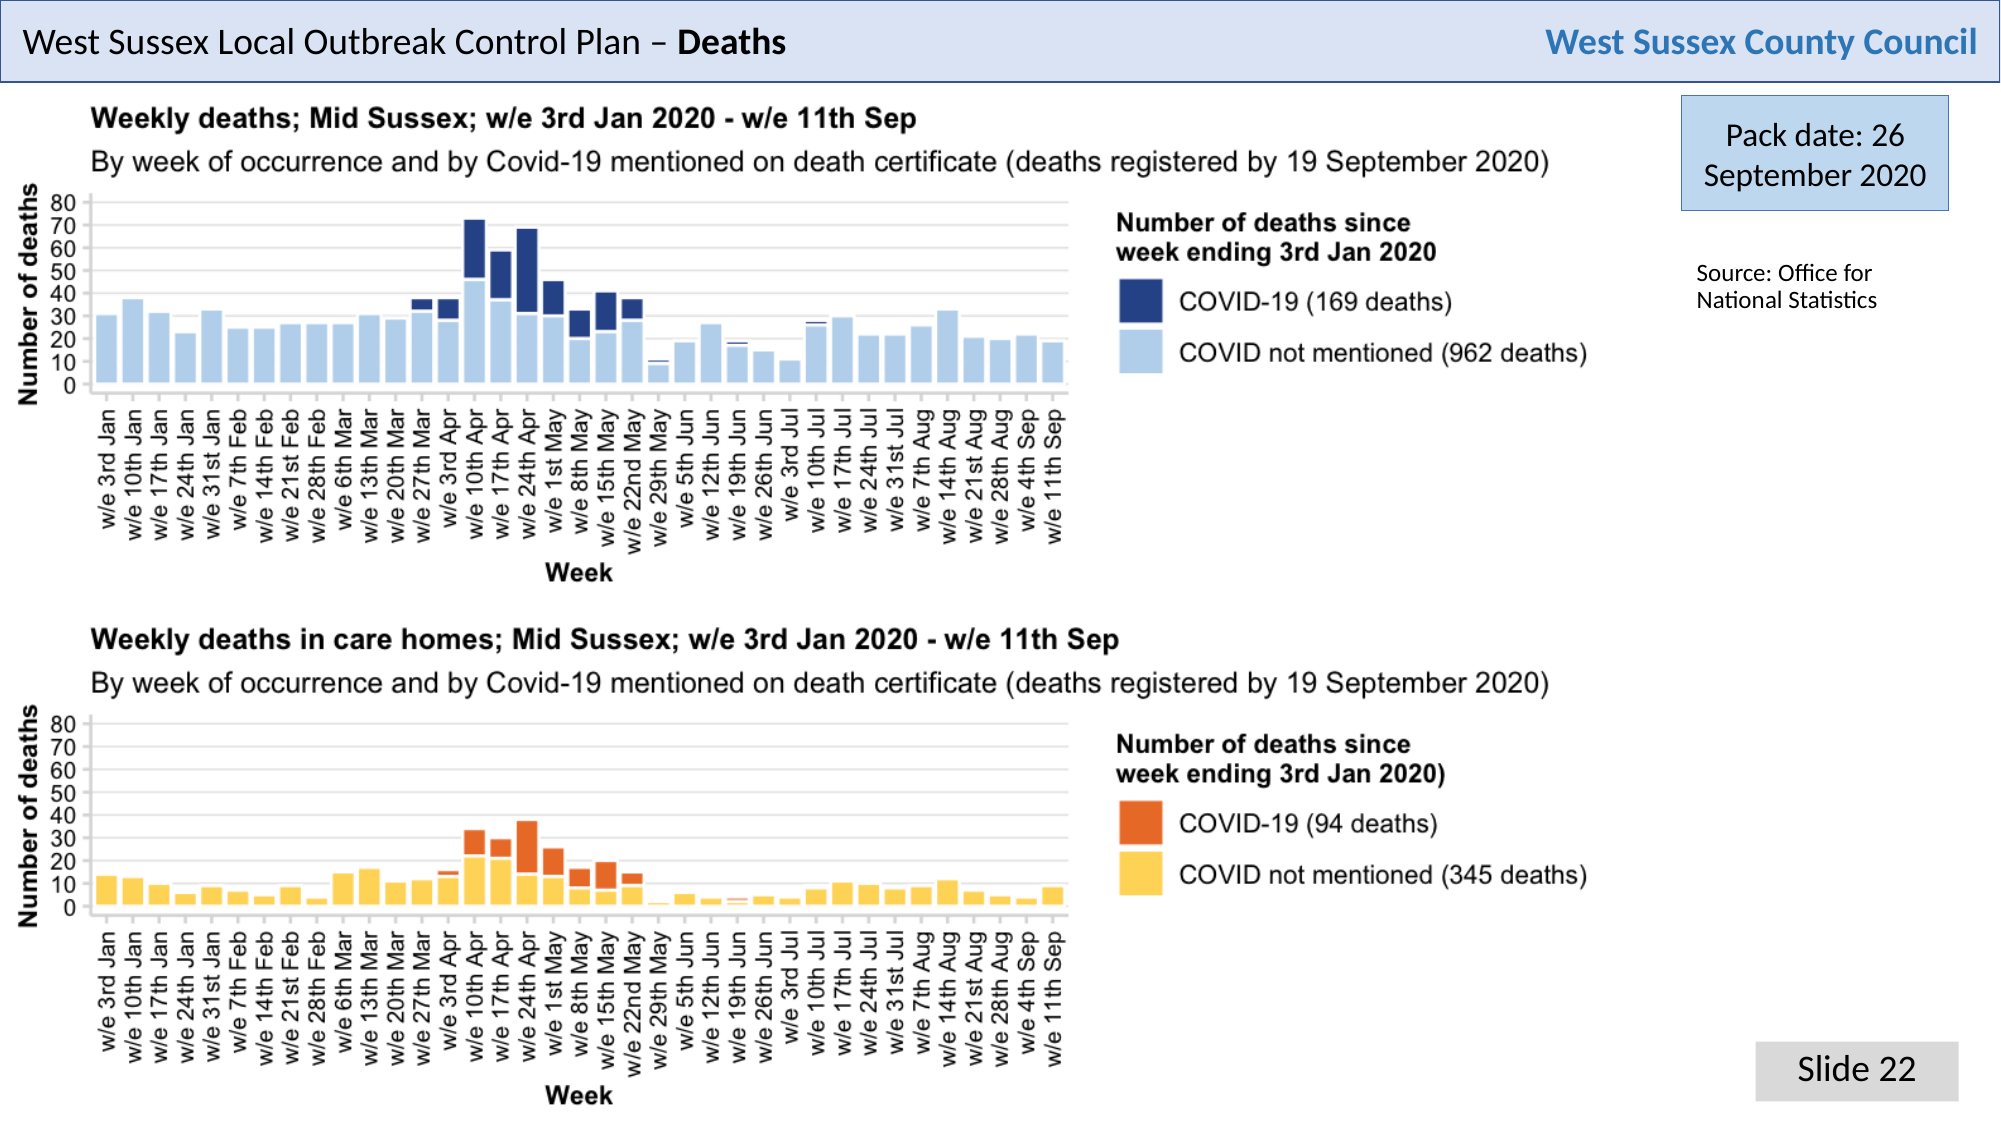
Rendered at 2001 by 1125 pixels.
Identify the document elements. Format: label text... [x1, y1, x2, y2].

list Slide 22 [1755, 1041, 1959, 1102]
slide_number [1681, 95, 1949, 211]
picture [3, 91, 1619, 602]
picture [3, 612, 1619, 1125]
list Source: Office for National Statistics [1681, 252, 1959, 289]
